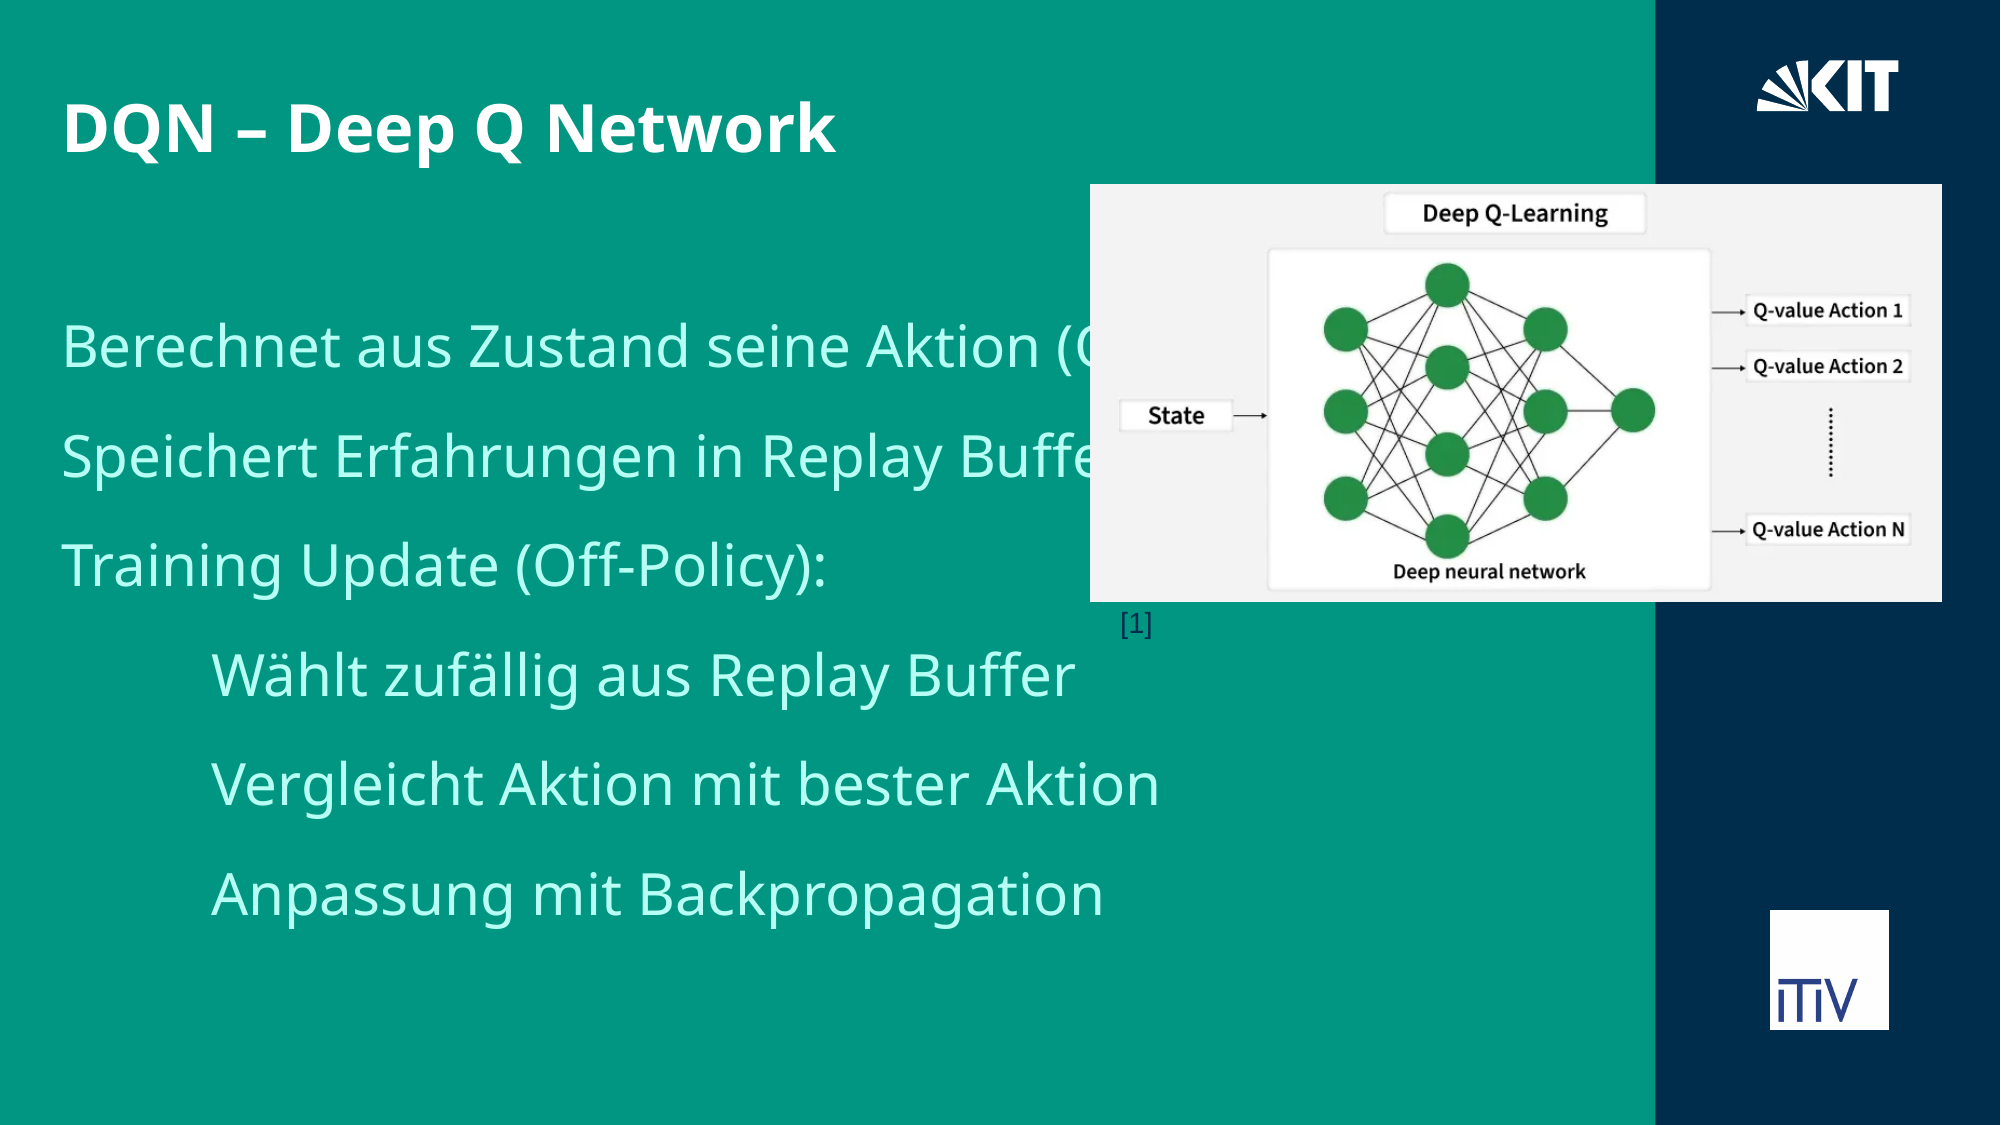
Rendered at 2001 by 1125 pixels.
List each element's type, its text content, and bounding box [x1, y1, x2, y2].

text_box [1090, 183, 1942, 640]
picture [1770, 910, 1889, 1030]
list Berechnet aus Zustand seine Aktion (Q) Speichert Erfahrungen in Replay Buffer Training Update (Off-Policy): Wählt zufällig aus Replay Buffer Vergleicht Aktion mit bester Aktion Anpassung mit Backpropagation [60, 278, 1166, 1047]
title DQN – Deep Q Network [60, 60, 1142, 209]
